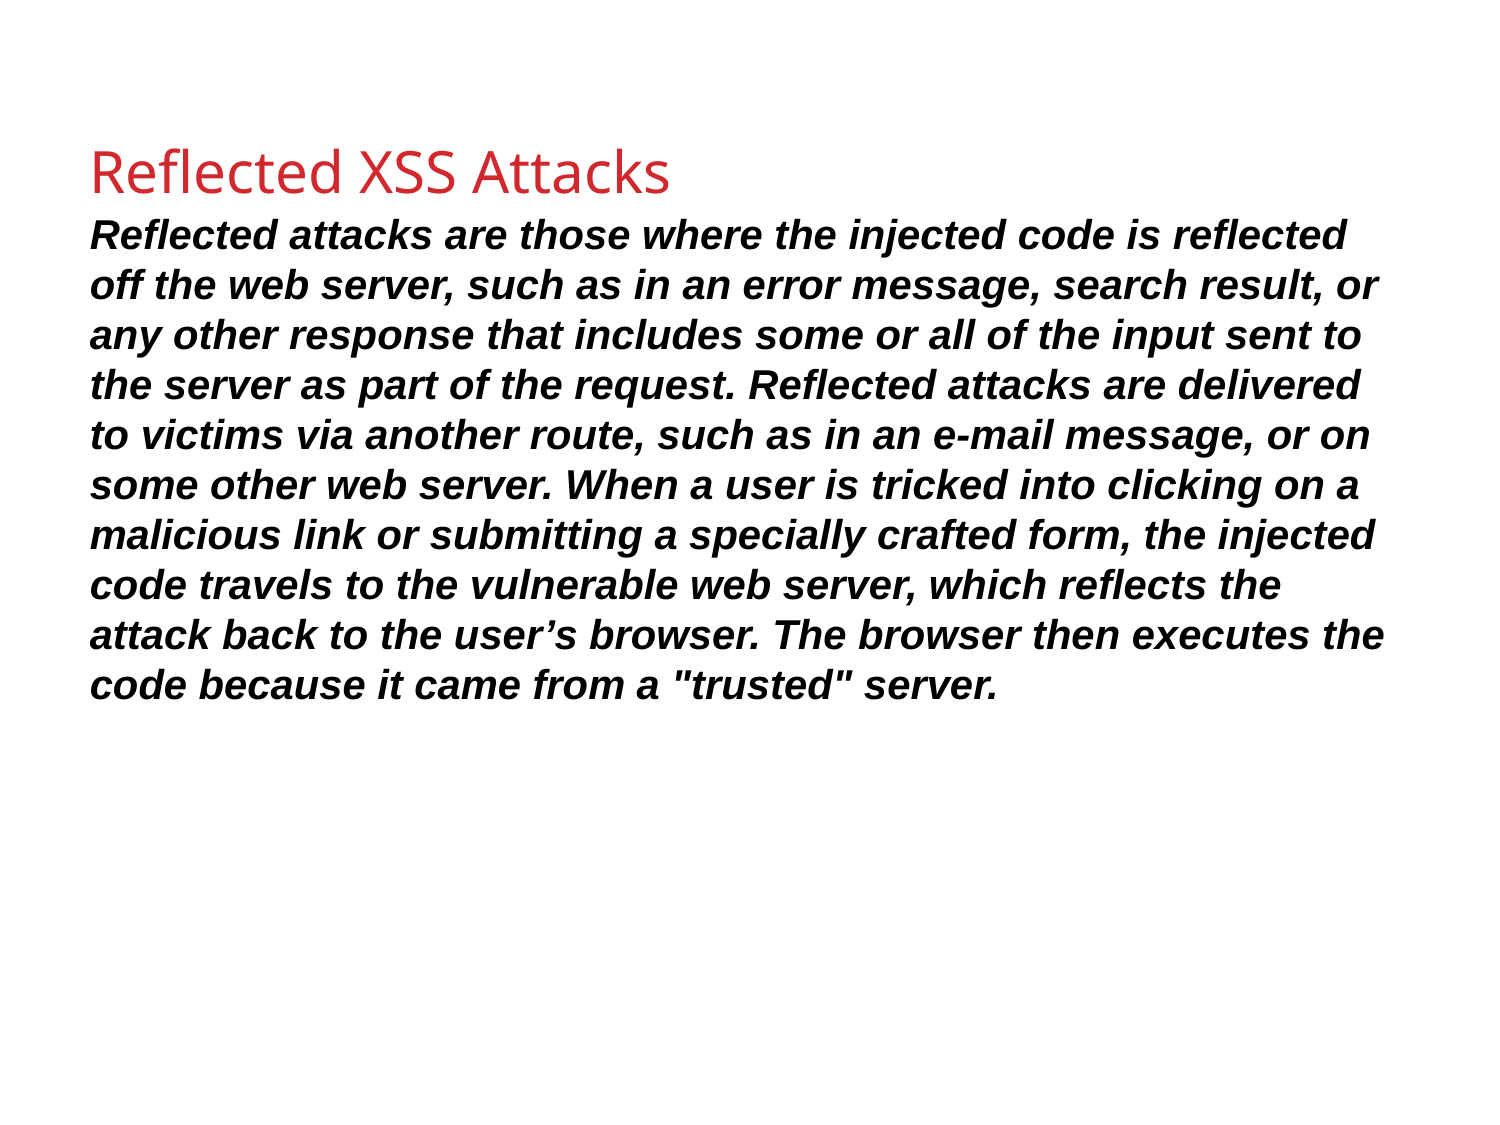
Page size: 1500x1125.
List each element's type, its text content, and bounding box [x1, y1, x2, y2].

text_box Reflected XSS Attacks [74, 0, 1025, 213]
text_box Reflected attacks are those where the injected code is reflected off the web server, such as in an error message, search result, or any other response that includes some or all of the input sent to the server as part of the request. Reflected attacks are delivered to victims via another route, such as in an e-mail message, or on some other web server. When a user is tricked into clicking on a malicious link or submitting a specially crafted form, the injected code travels to the vulnerable web server, which reflects the attack back to the user’s browser. The browser then executes the code because it came from a "trusted" server. [75, 200, 1425, 1010]
